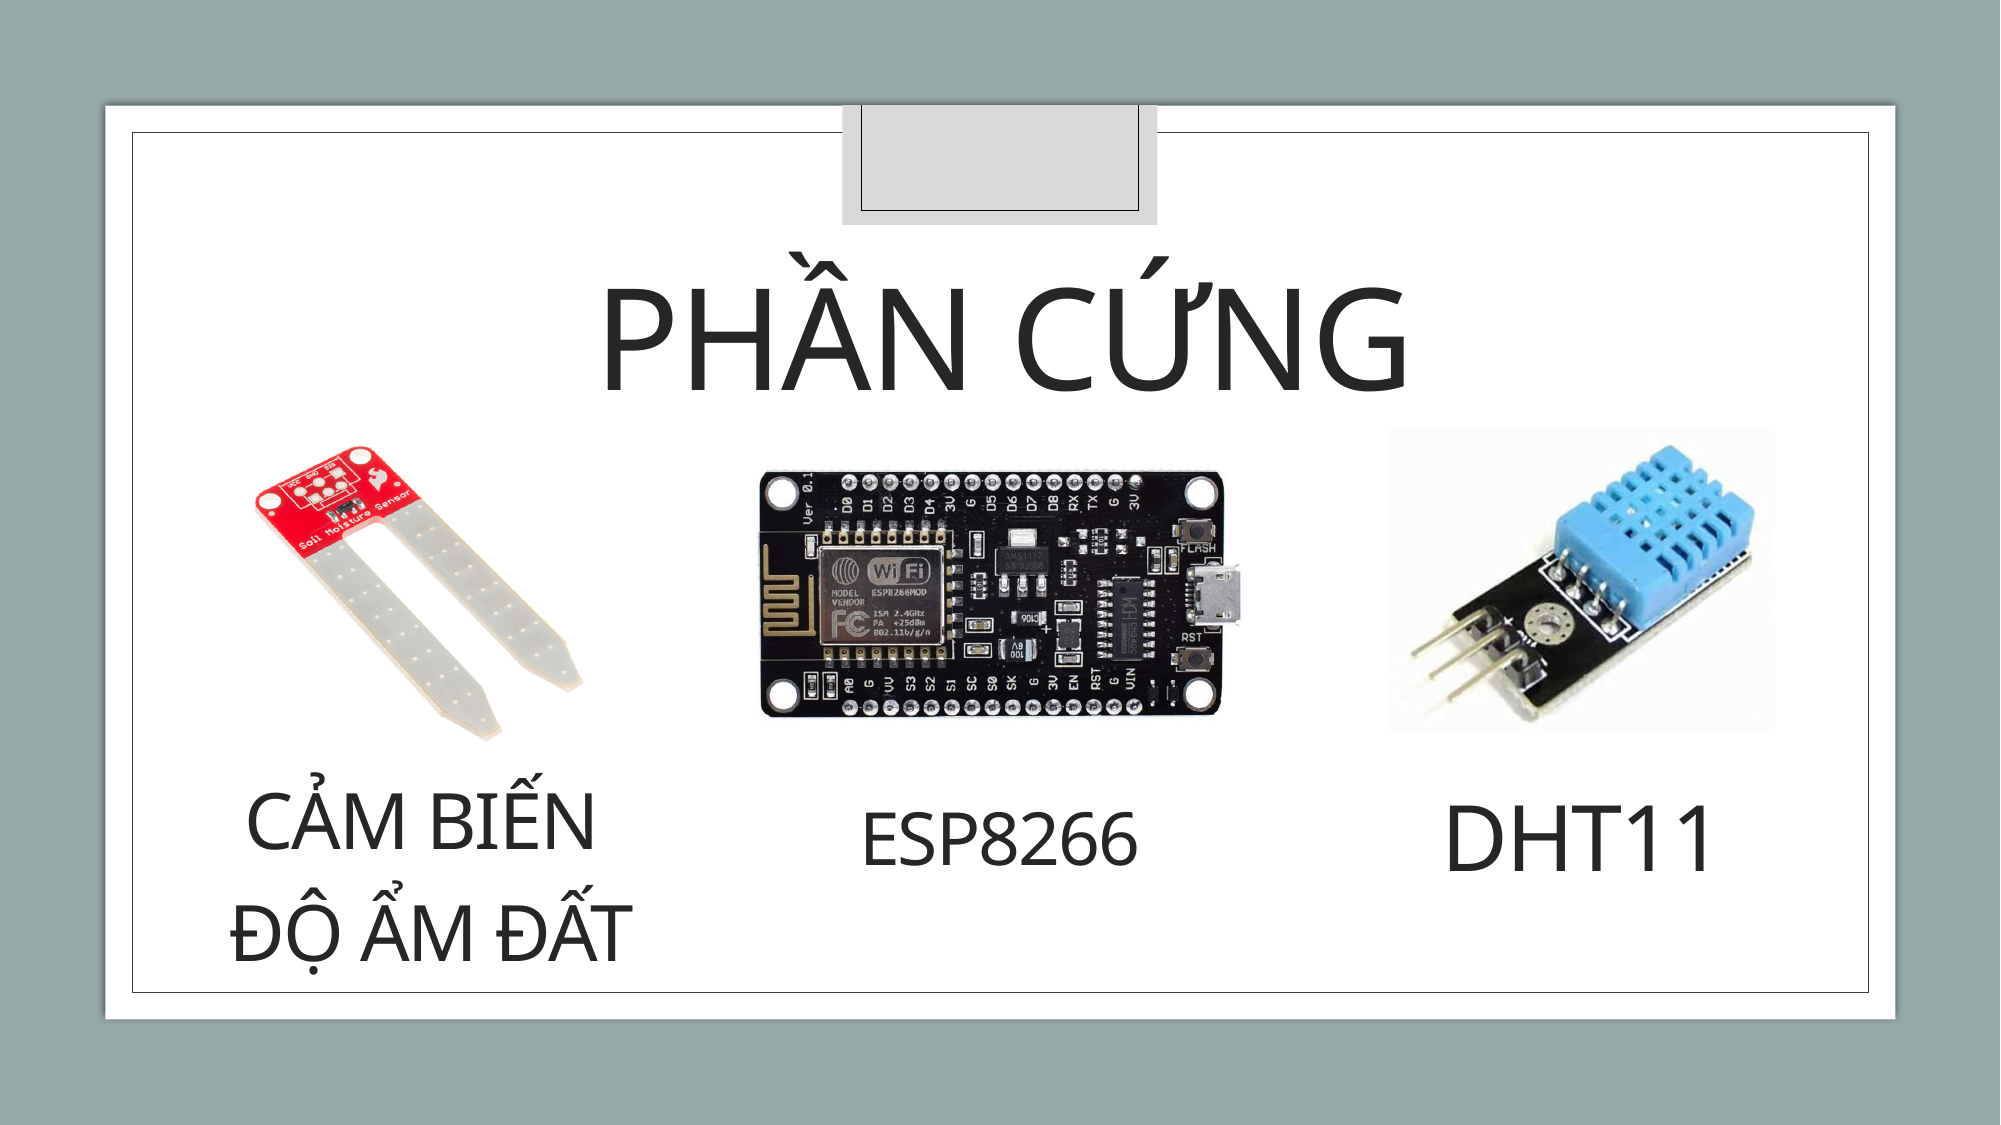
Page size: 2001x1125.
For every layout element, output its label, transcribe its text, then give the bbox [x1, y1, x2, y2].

text_box [841, 104, 1158, 226]
title Phần cứng [214, 255, 1796, 442]
text_box [0, 0, 2000, 1125]
text_box [105, 105, 1896, 1020]
text_box [132, 132, 1869, 993]
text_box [1389, 430, 1775, 910]
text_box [125, 413, 738, 986]
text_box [744, 466, 1291, 910]
